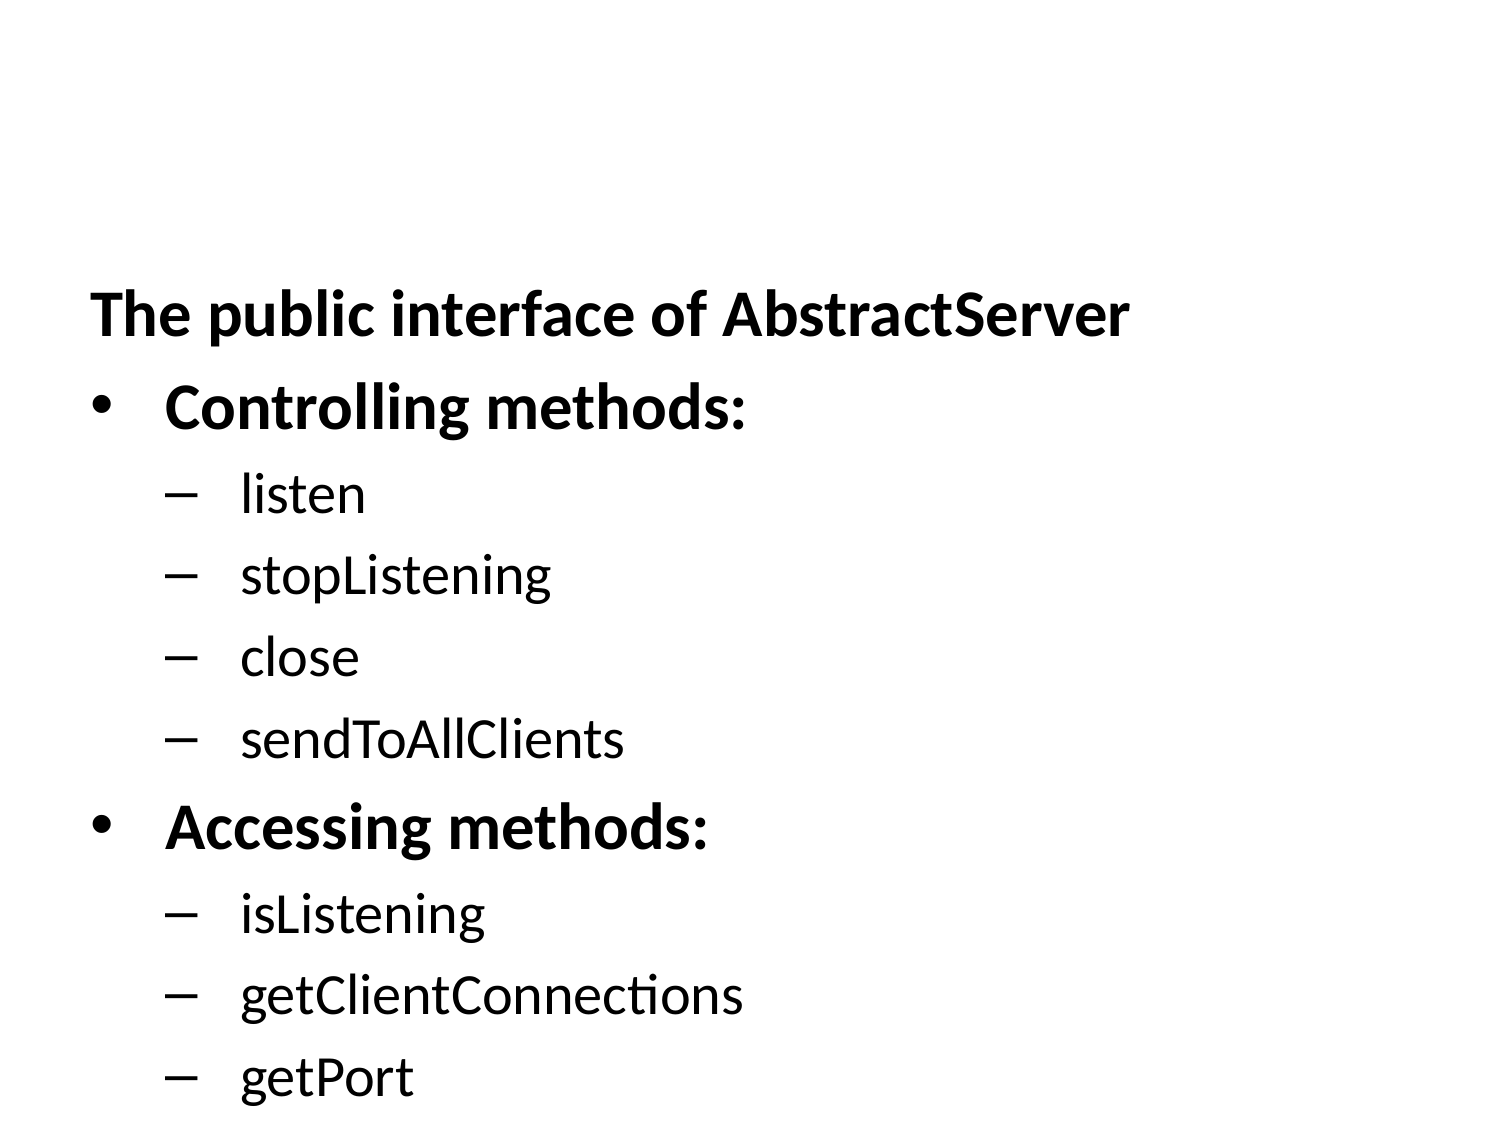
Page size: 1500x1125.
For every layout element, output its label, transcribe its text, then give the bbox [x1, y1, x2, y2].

list The public interface of AbstractServer Controlling methods: listen stopListening close sendToAllClients Accessing methods: isListening getClientConnections getPort setPort setBacklog [75, 262, 1425, 1005]
